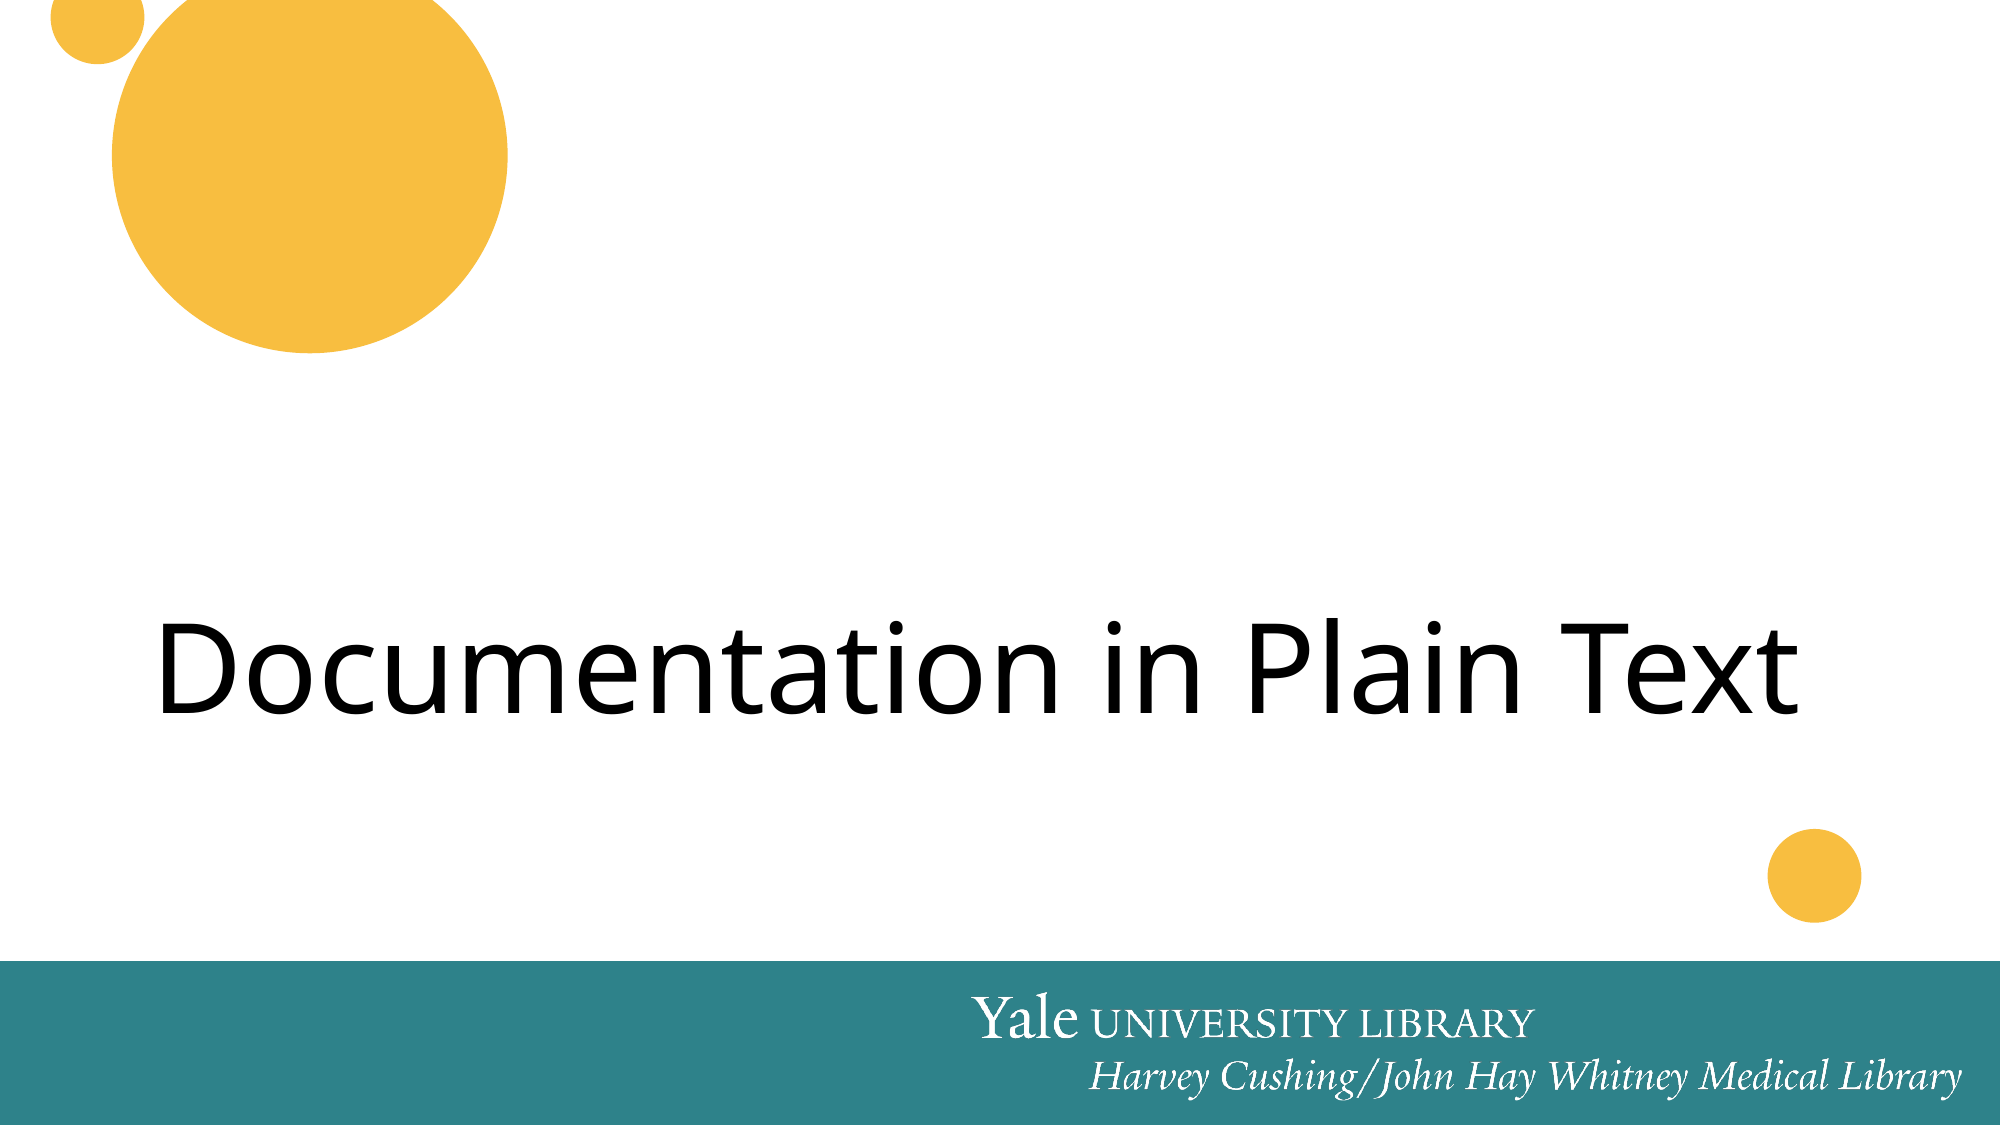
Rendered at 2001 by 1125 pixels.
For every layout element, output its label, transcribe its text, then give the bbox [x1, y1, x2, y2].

text_box [49, 0, 146, 66]
text_box [110, 0, 509, 355]
text_box [0, 960, 2000, 1125]
text_box [1766, 827, 1863, 924]
picture [970, 991, 1977, 1101]
title Documentation in Plain Text [136, 280, 1862, 749]
